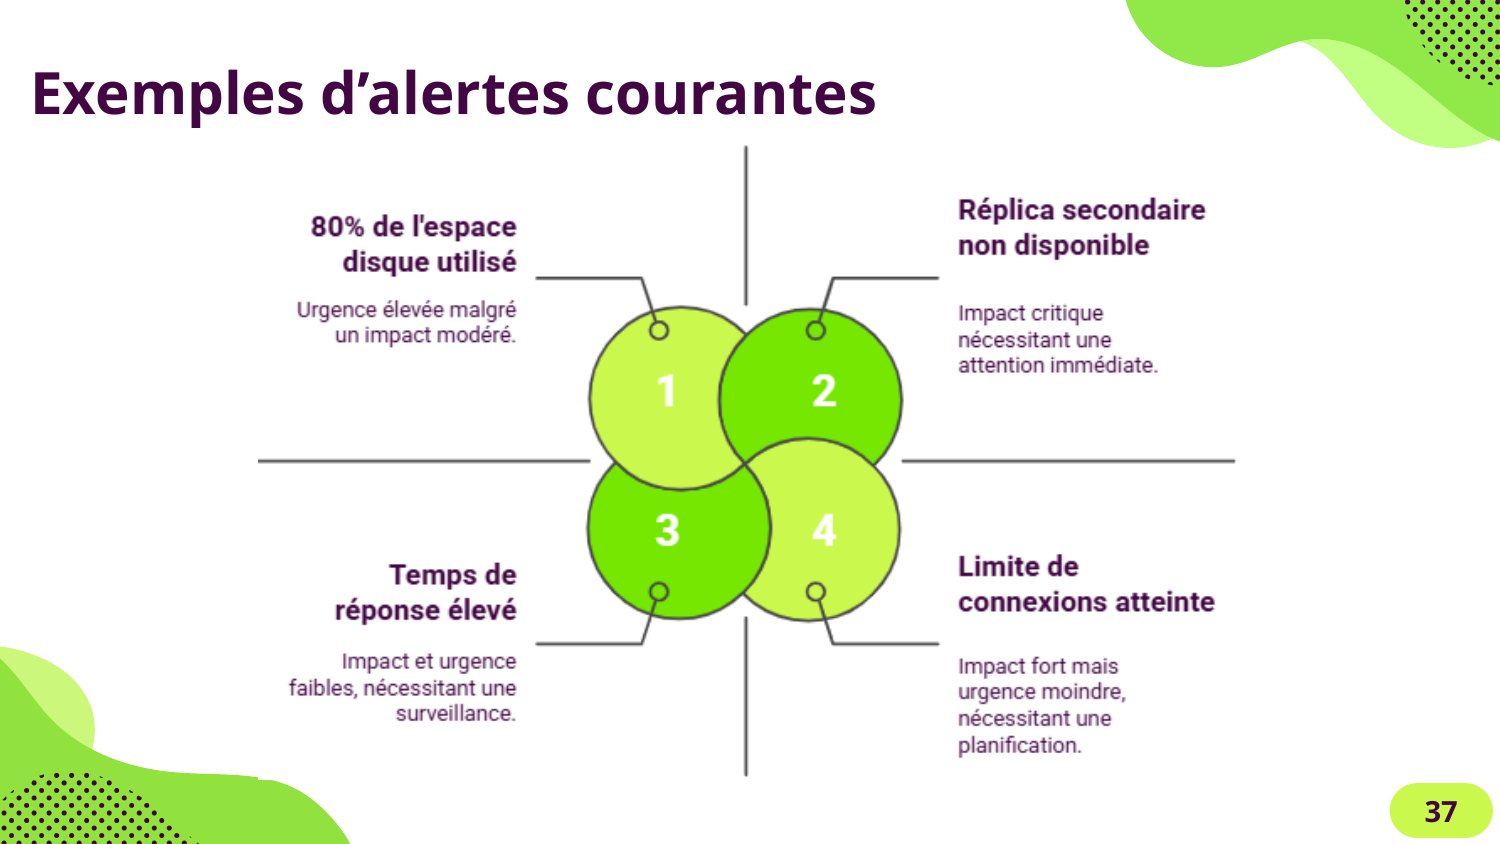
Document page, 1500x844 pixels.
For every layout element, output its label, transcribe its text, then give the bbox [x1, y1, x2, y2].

picture [1310, 0, 1500, 126]
text_box 37 [1391, 784, 1492, 837]
title Exemples d’alertes courantes [15, 49, 1216, 140]
picture [0, 129, 1242, 844]
